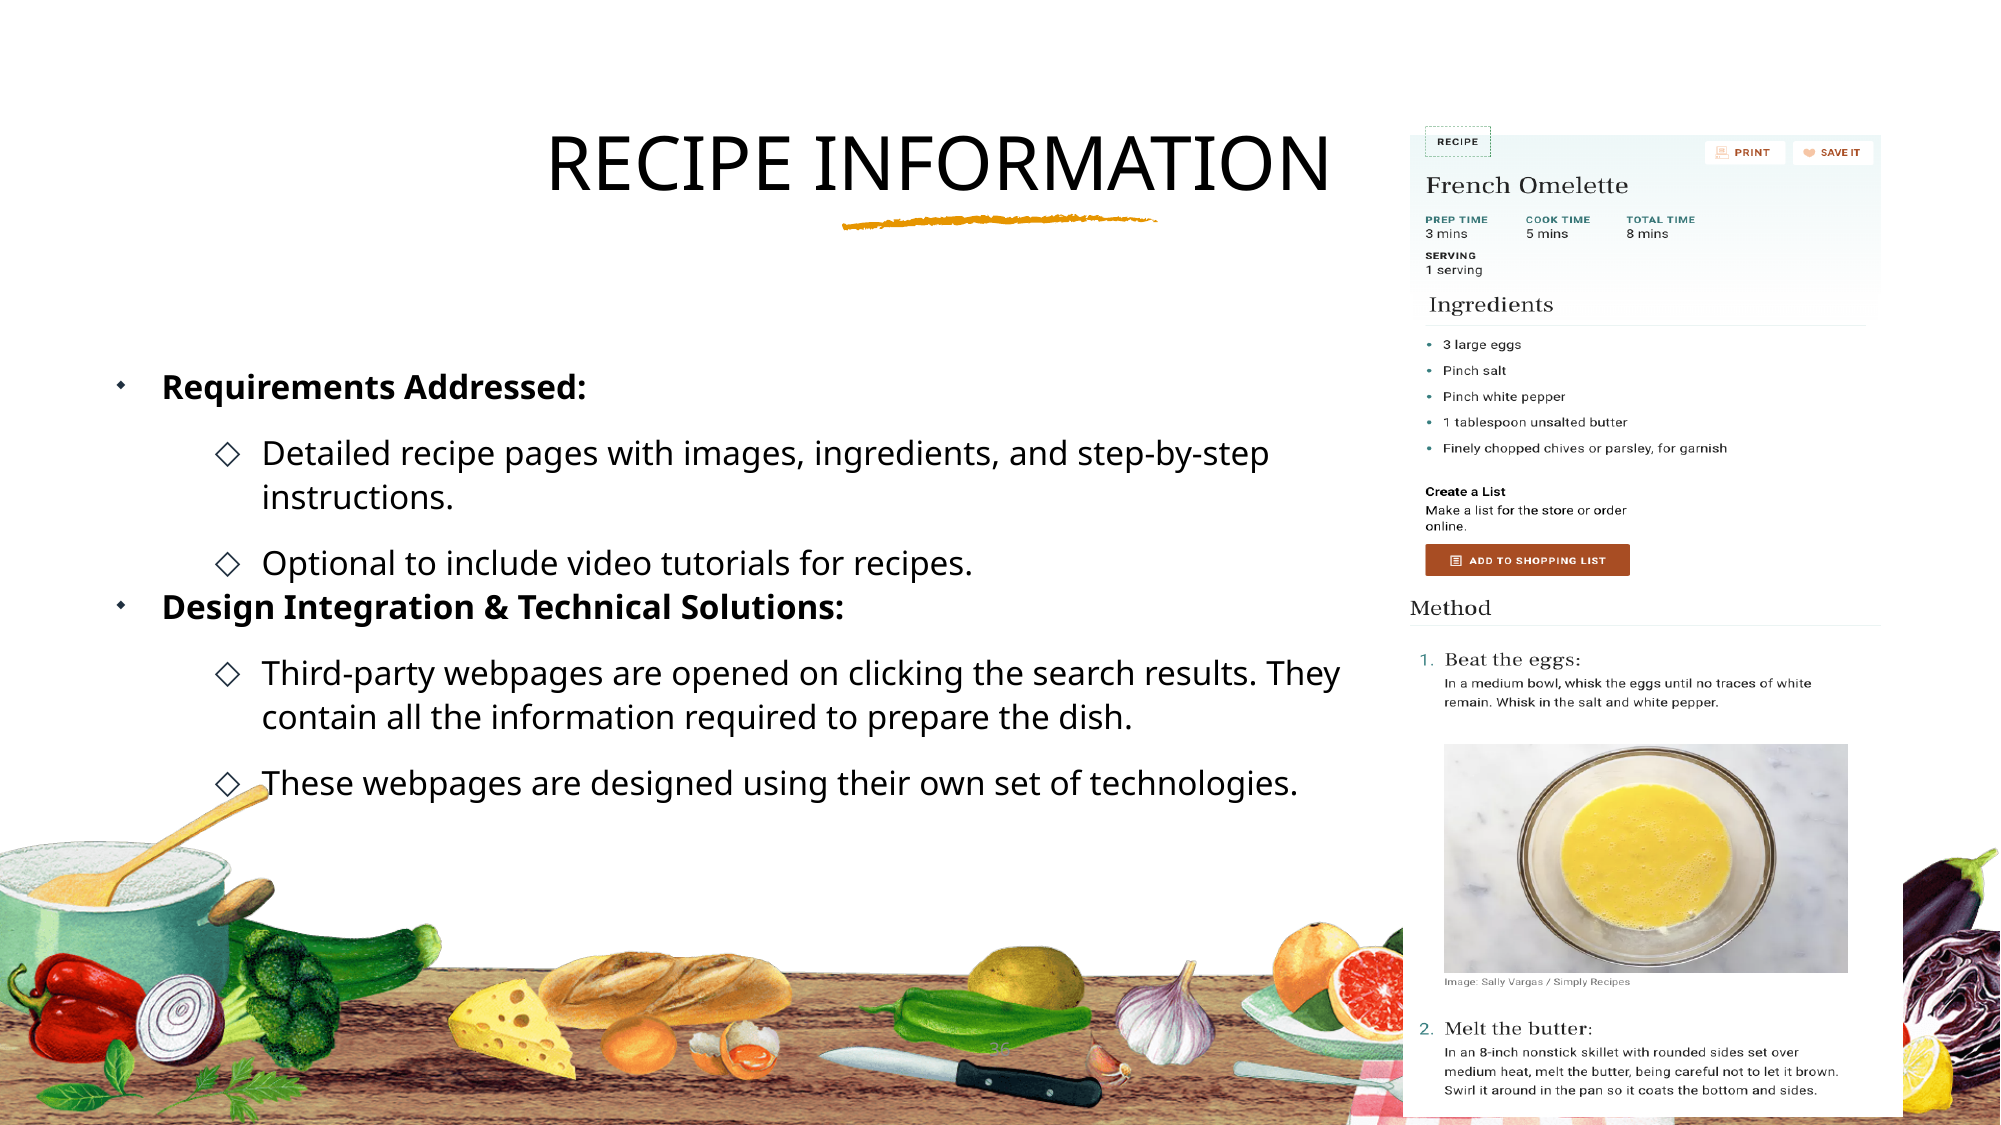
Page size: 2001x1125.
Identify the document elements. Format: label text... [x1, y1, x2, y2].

text_box Requirements Addressed: Detailed recipe pages with images, ingredients, and step-by-step instructions. Optional to include video tutorials for recipes. Design Integration & Technical Solutions: Third-party webpages are opened on clicking the search results. They contain all the information required to prepare the dish. These webpages are designed using their own set of technologies. [114, 244, 1402, 921]
title RECIPE INFORMATION [528, 118, 1352, 206]
slide_number 36 [939, 976, 1060, 1125]
picture [0, 116, 2000, 1125]
